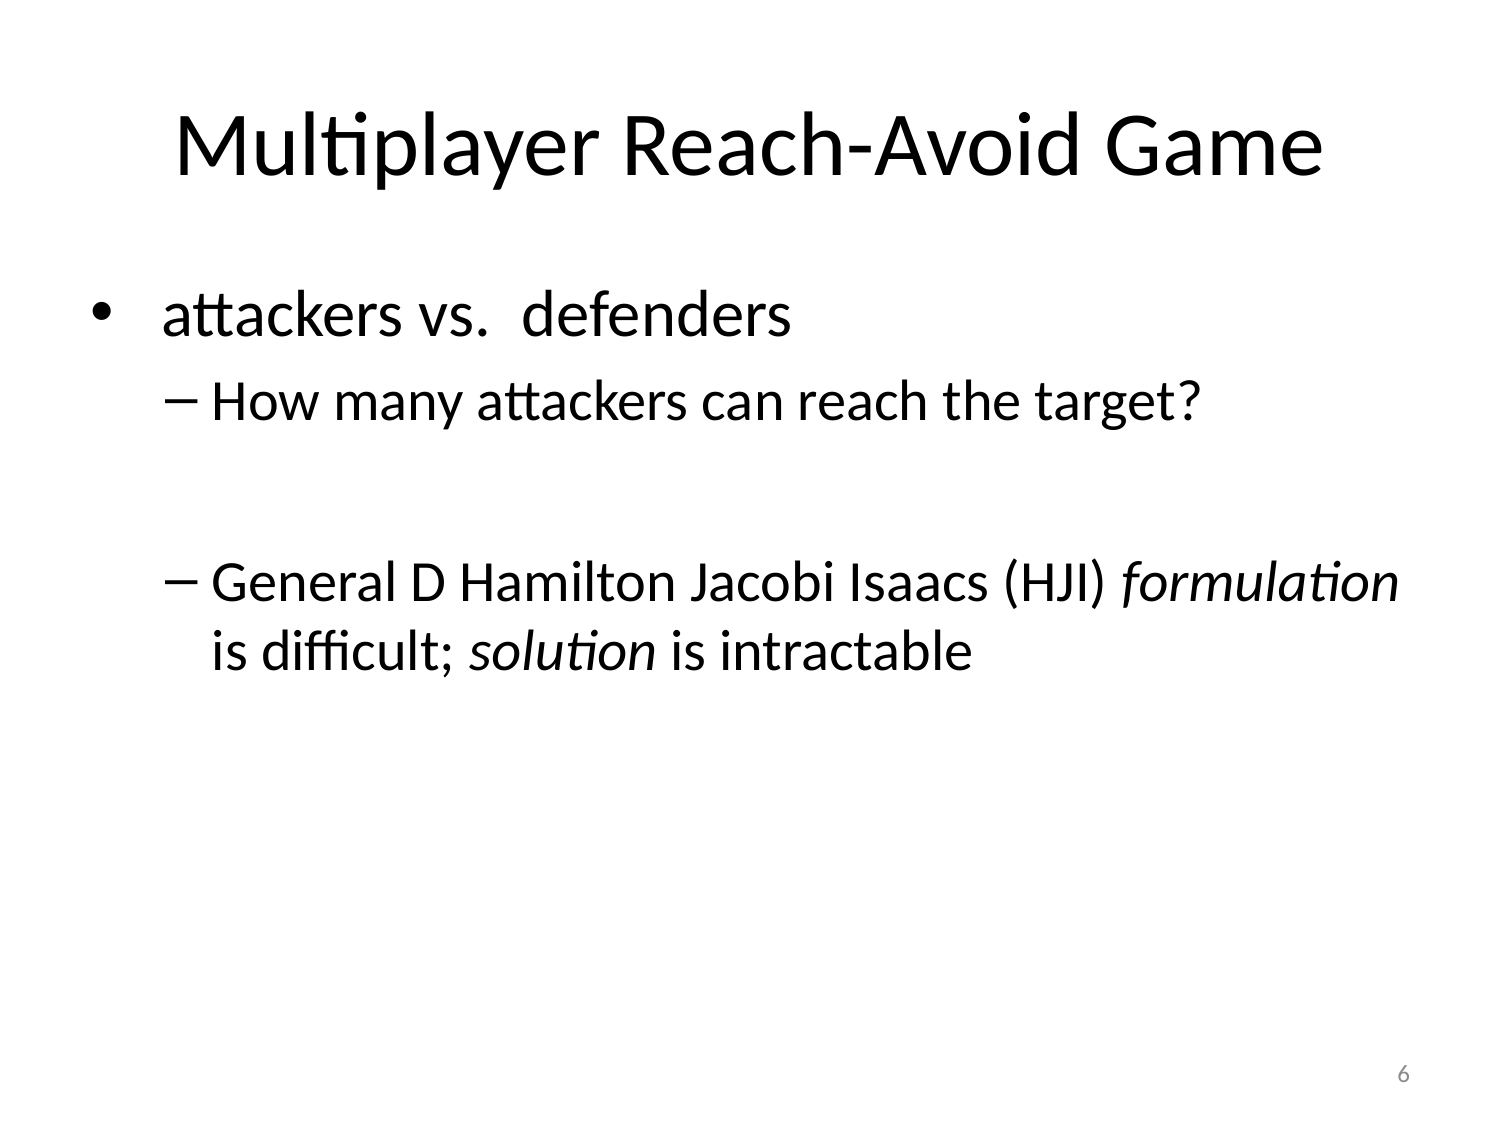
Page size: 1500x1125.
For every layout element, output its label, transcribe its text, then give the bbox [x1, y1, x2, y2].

slide_number 6 [1074, 1042, 1425, 1103]
title Multiplayer Reach-Avoid Game [75, 45, 1425, 233]
